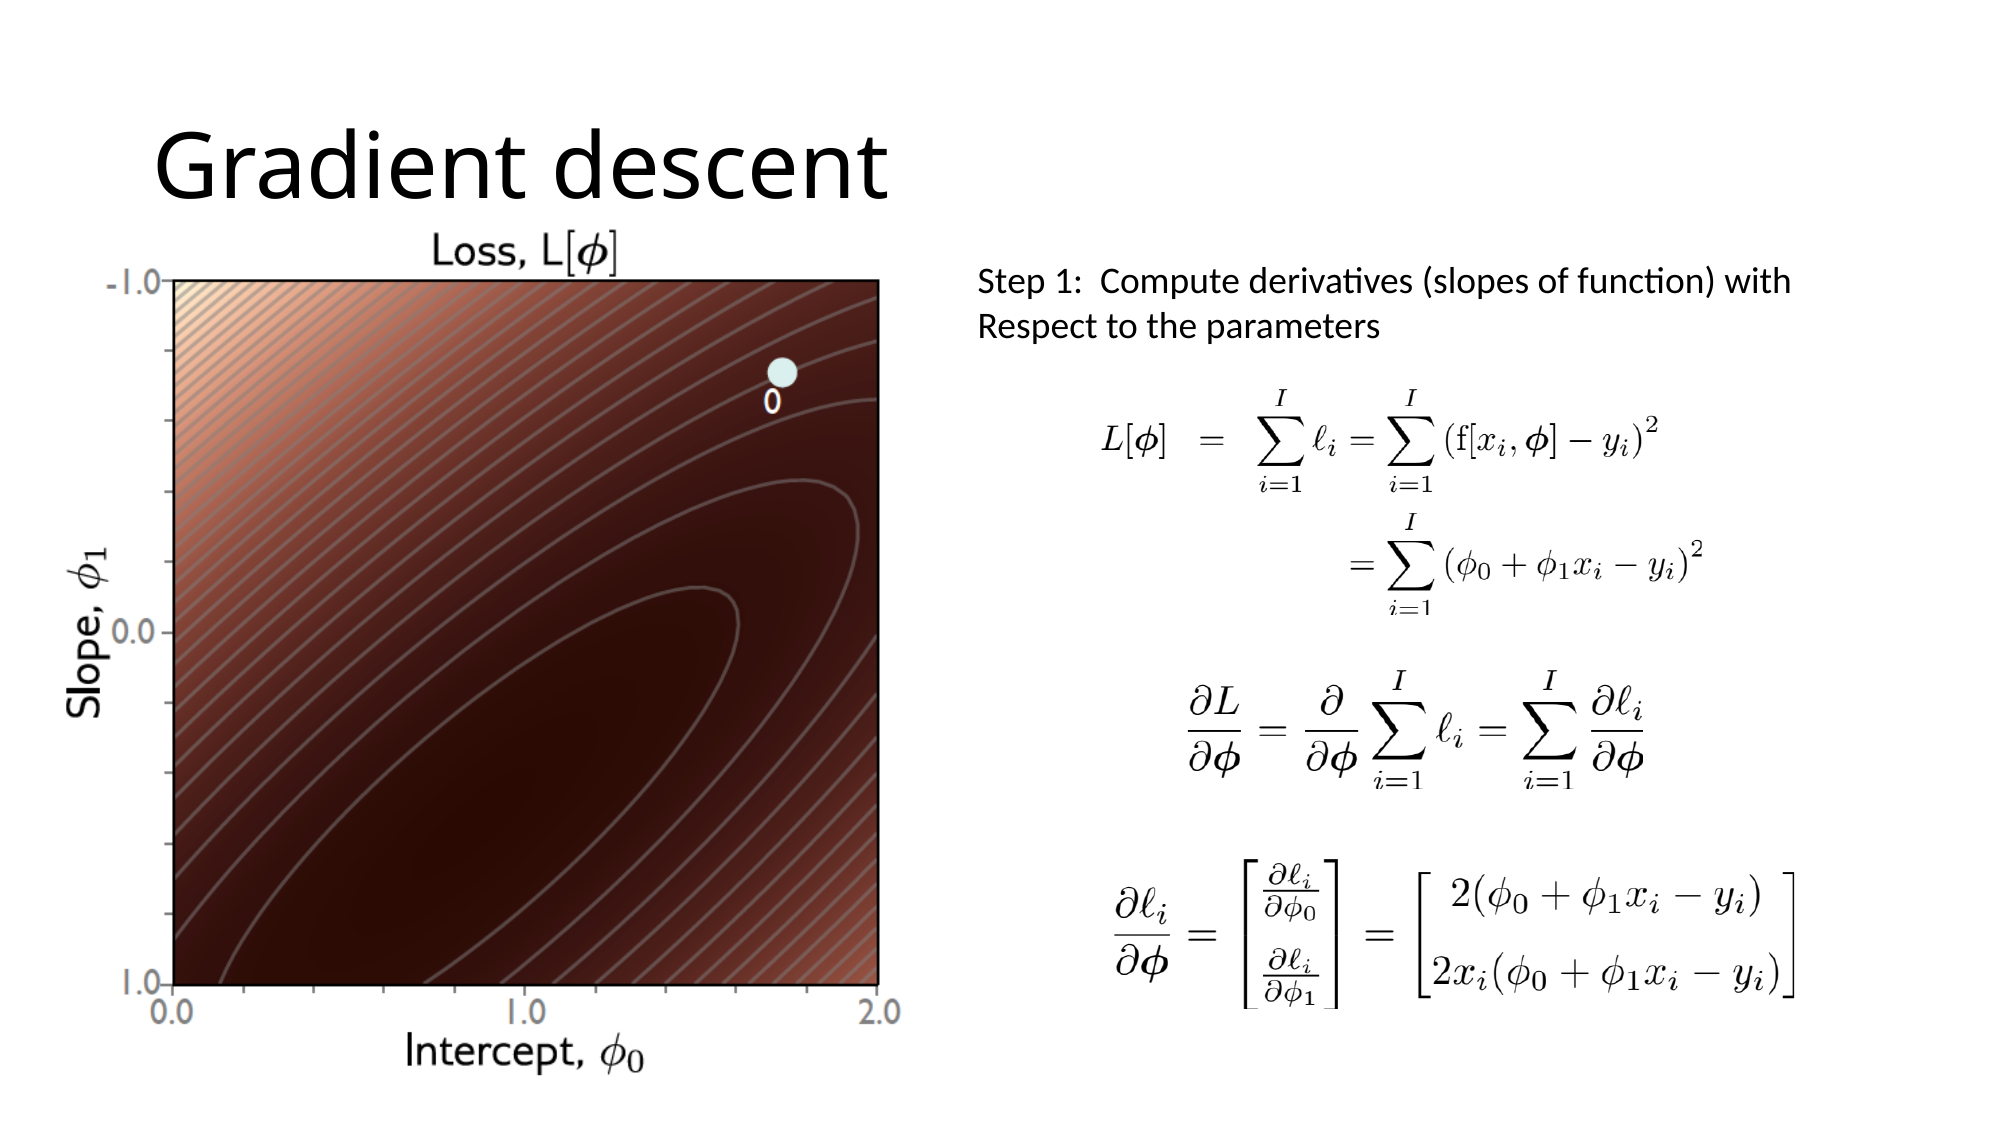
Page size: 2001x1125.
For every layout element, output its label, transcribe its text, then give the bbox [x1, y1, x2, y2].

picture [1187, 670, 1643, 789]
picture [1114, 858, 1795, 1009]
picture [53, 219, 909, 1082]
title Gradient descent [137, 59, 1863, 278]
text_box Step 1: Compute derivatives (slopes of function) with Respect to the parameters [962, 248, 1808, 354]
picture [1099, 388, 1702, 615]
